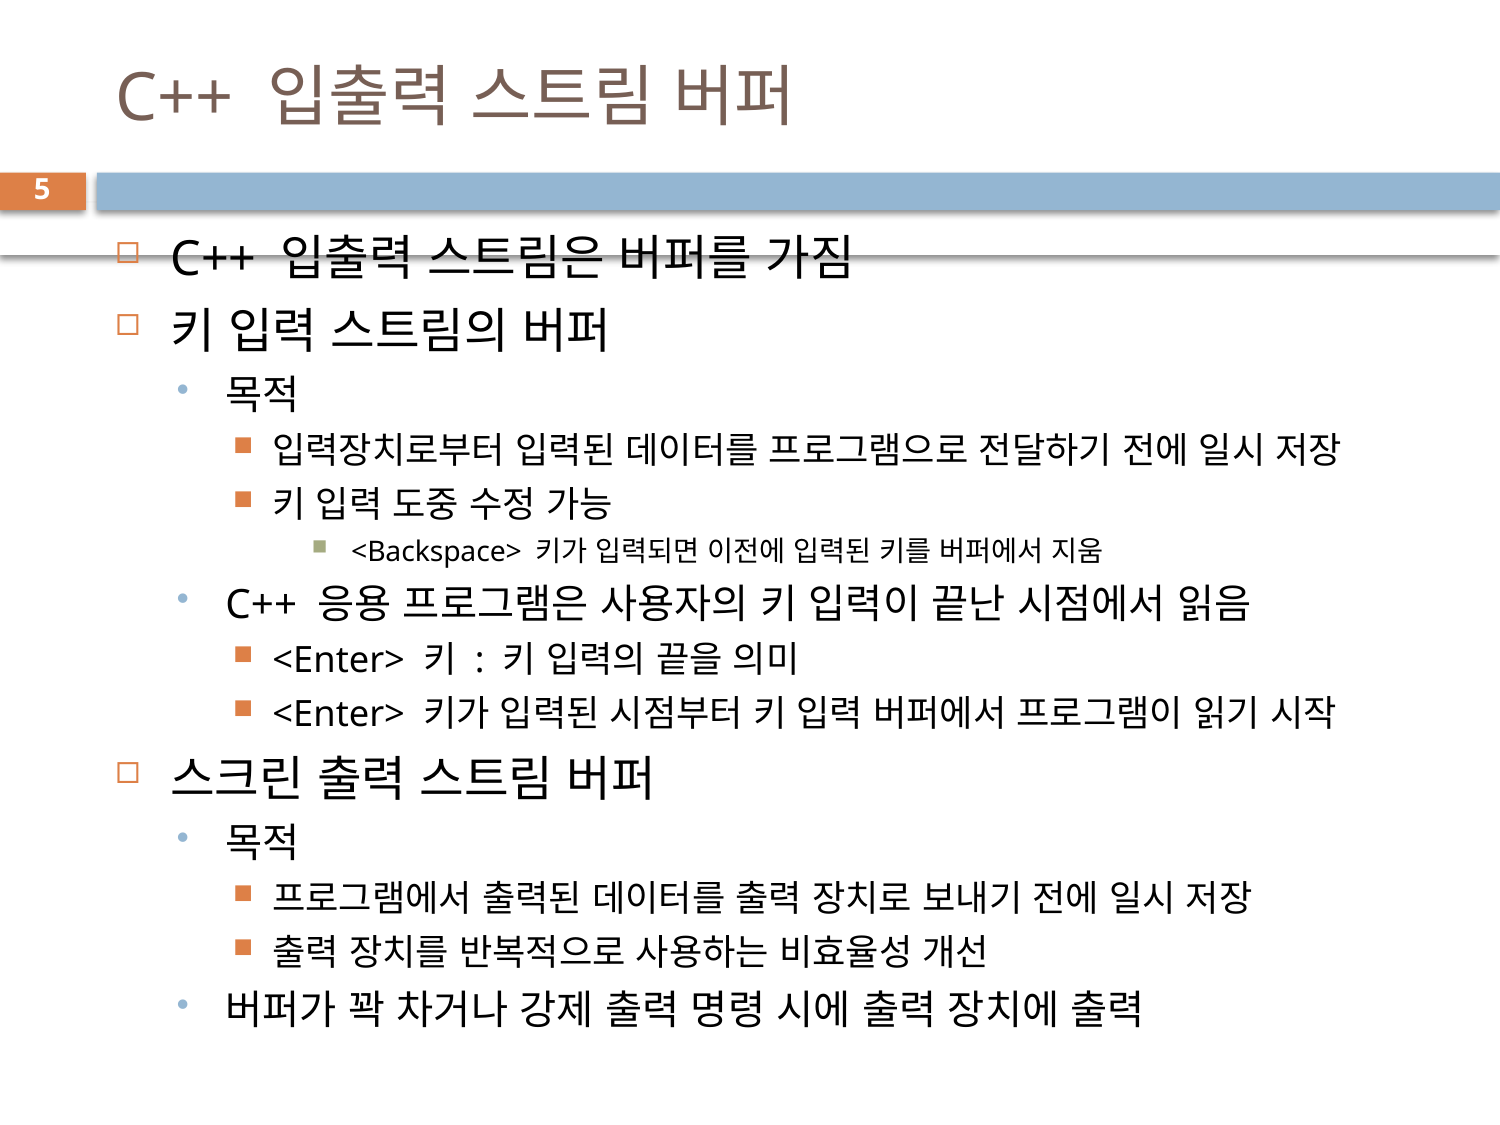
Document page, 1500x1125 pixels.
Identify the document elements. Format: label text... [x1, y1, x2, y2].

list C++ 입출력 스트림은 버퍼를 가짐 키 입력 스트림의 버퍼 목적 입력장치로부터 입력된 데이터를 프로그램으로 전달하기 전에 일시 저장 키 입력 도중 수정 가능 <Backspace> 키가 입력되면 이전에 입력된 키를 버퍼에서 지움 C++ 응용 프로그램은 사용자의 키 입력이 끝난 시점에서 읽음 <Enter> 키 : 키 입력의 끝을 의미 <Enter> 키가 입력된 시점부터 키 입력 버퍼에서 프로그램이 읽기 시작 스크린 출력 스트림 버퍼 목적 프로그램에서 출력된 데이터를 출력 장치로 보내기 전에 일시 저장 출력 장치를 반복적으로 사용하는 비효율성 개선 버퍼가 꽉 차거나 강제 출력 명령 시에 출력 장치에 출력 [100, 219, 1438, 1047]
title C++ 입출력 스트림 버퍼 [100, 37, 1438, 149]
slide_number 5 [0, 170, 87, 211]
